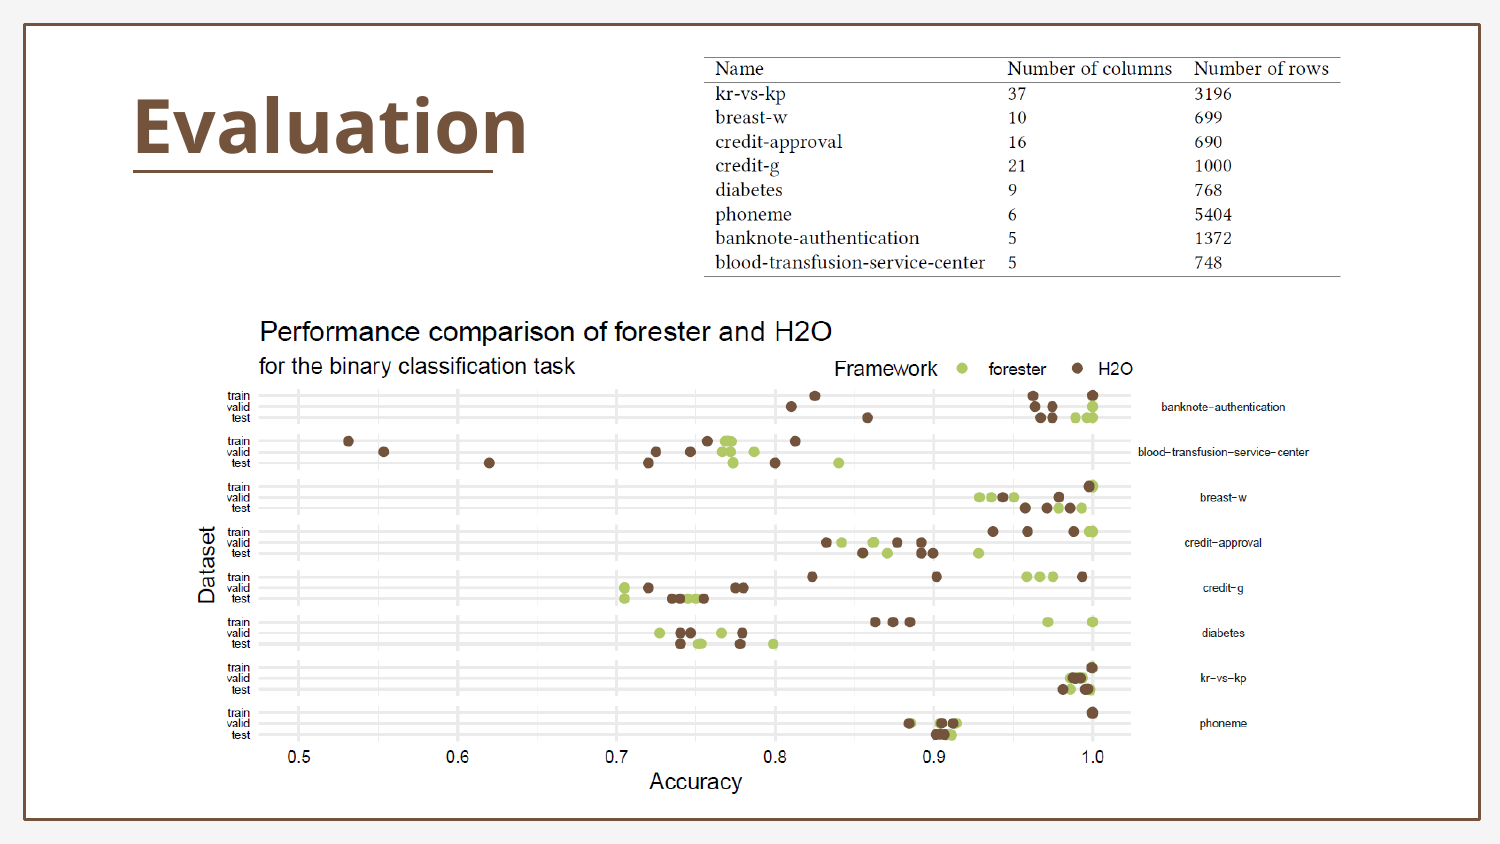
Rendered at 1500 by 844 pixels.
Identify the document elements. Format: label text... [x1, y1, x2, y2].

picture [173, 306, 1327, 804]
picture [641, 49, 1410, 289]
title Evaluation [116, 63, 636, 191]
